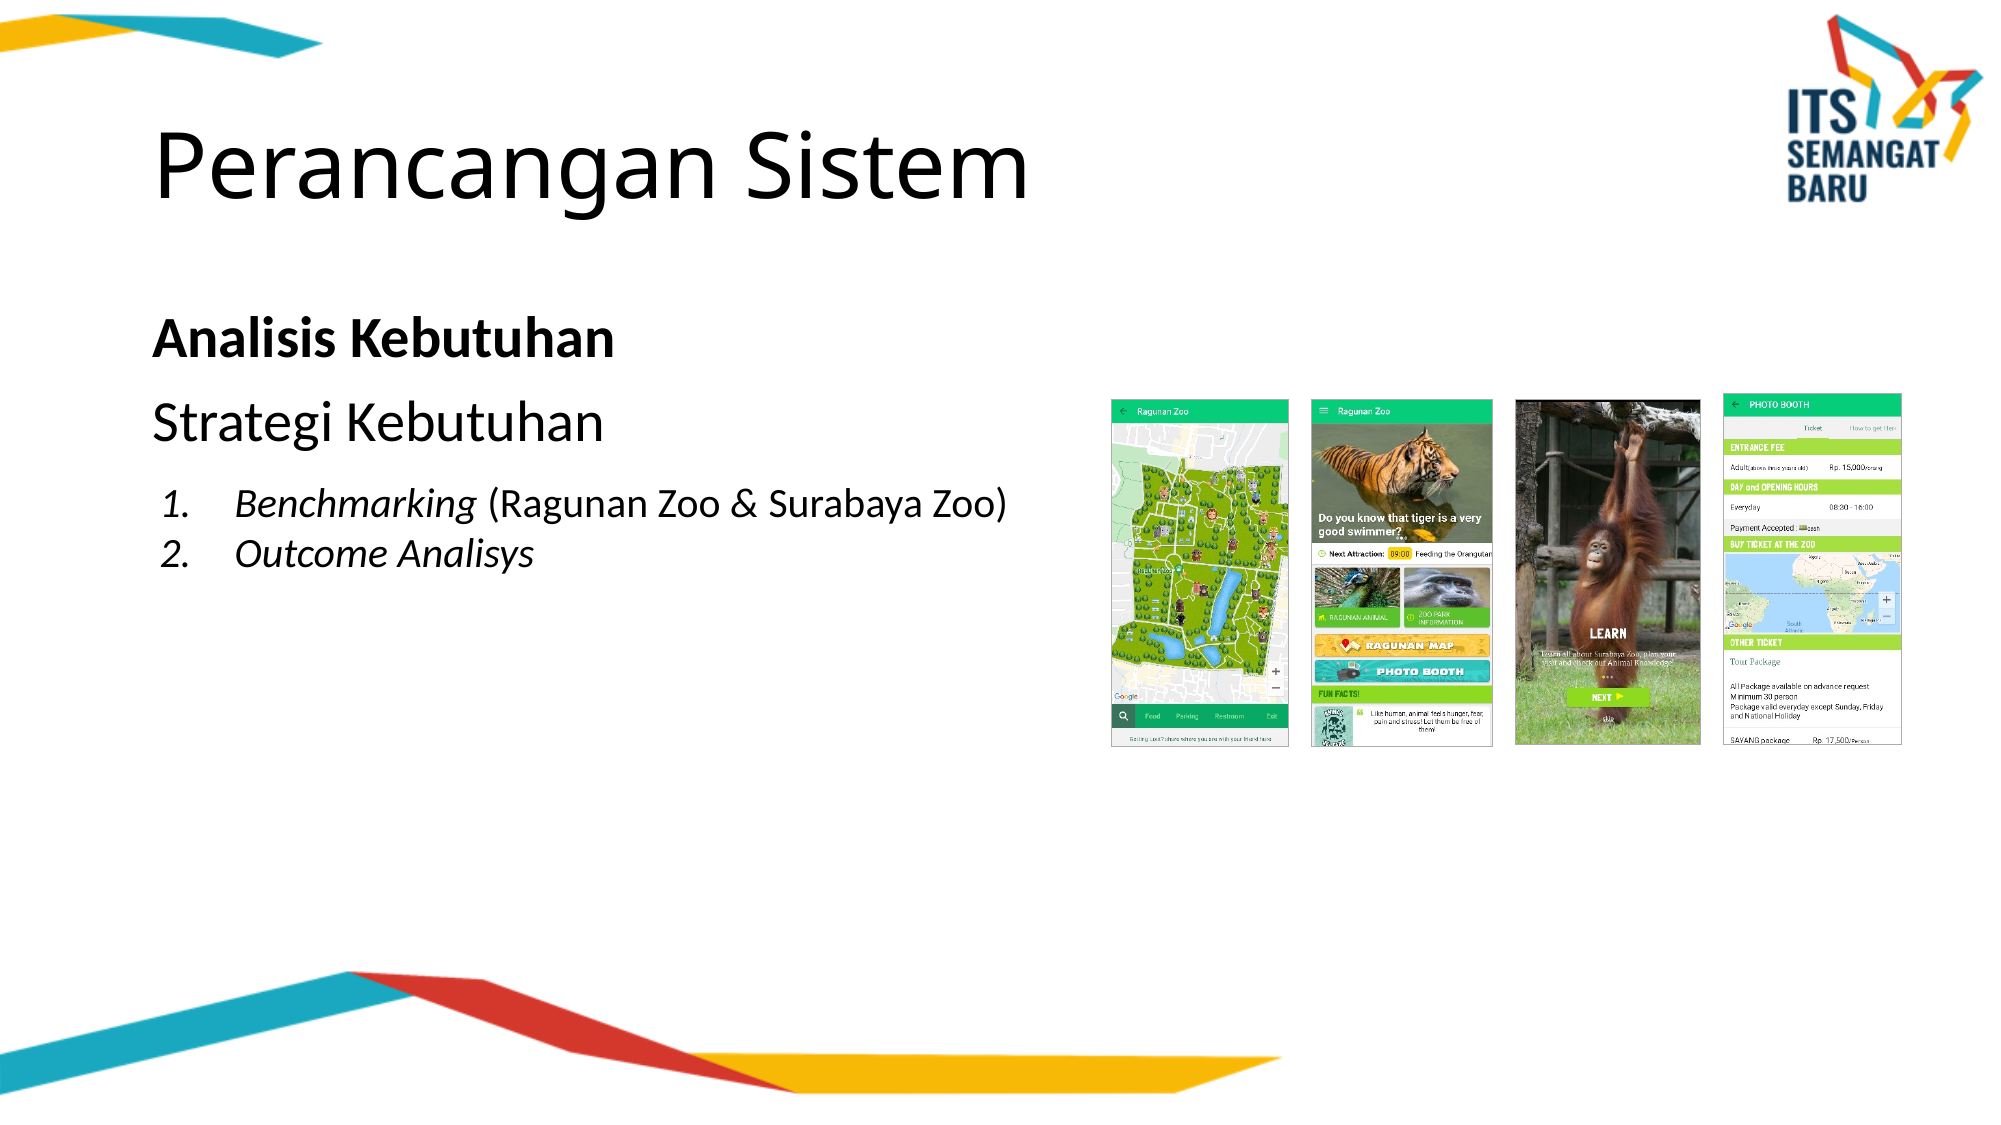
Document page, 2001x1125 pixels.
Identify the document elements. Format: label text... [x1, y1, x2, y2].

text_box Benchmarking (Ragunan Zoo & Surabaya Zoo) Outcome Analisys [144, 468, 1059, 584]
title Perancangan Sistem [137, 59, 1863, 278]
picture [0, 0, 2001, 1125]
list Analisis Kebutuhan Strategi Kebutuhan [137, 299, 1863, 1014]
